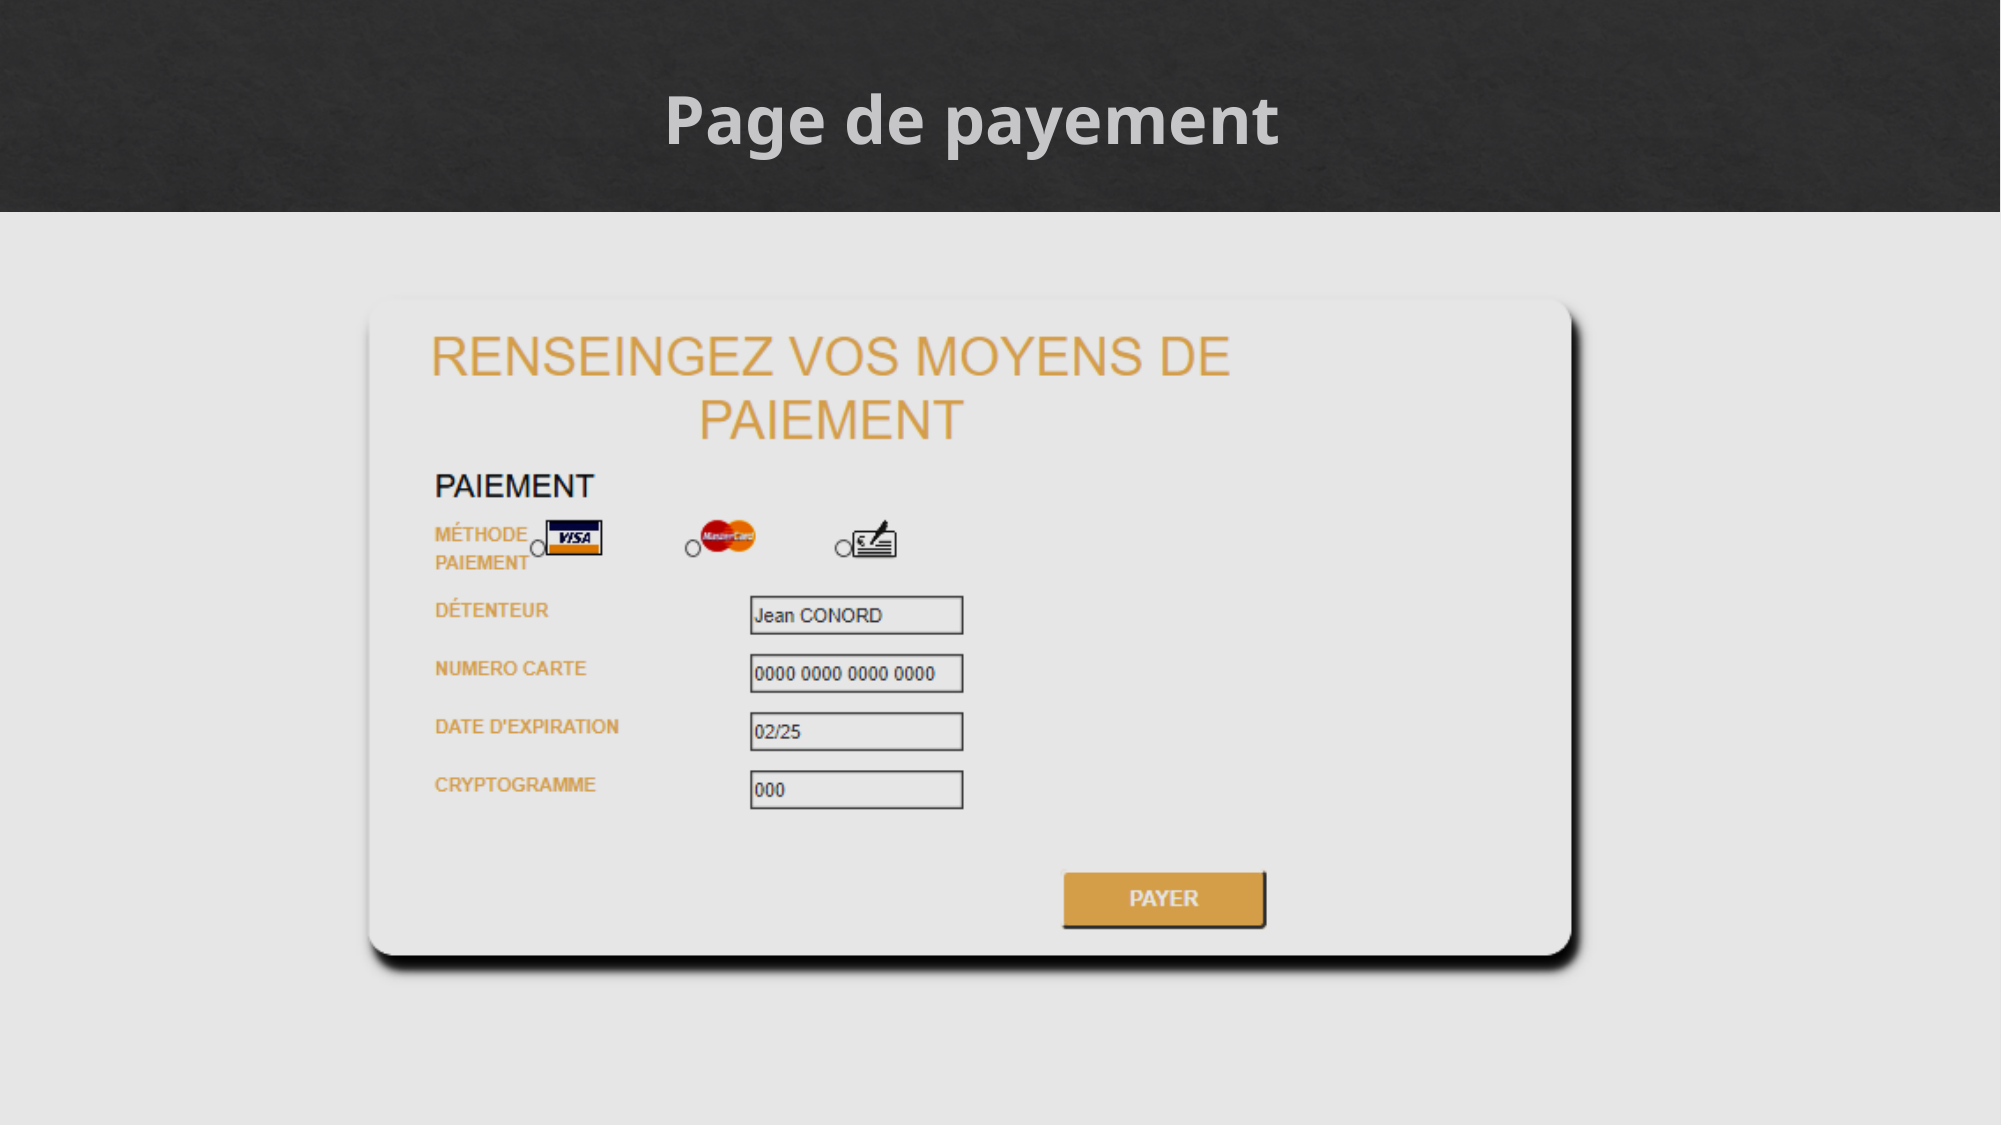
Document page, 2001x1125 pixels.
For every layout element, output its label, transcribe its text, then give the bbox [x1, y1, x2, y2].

text_box Page de payement [648, 70, 1297, 166]
picture [0, 211, 2000, 1125]
